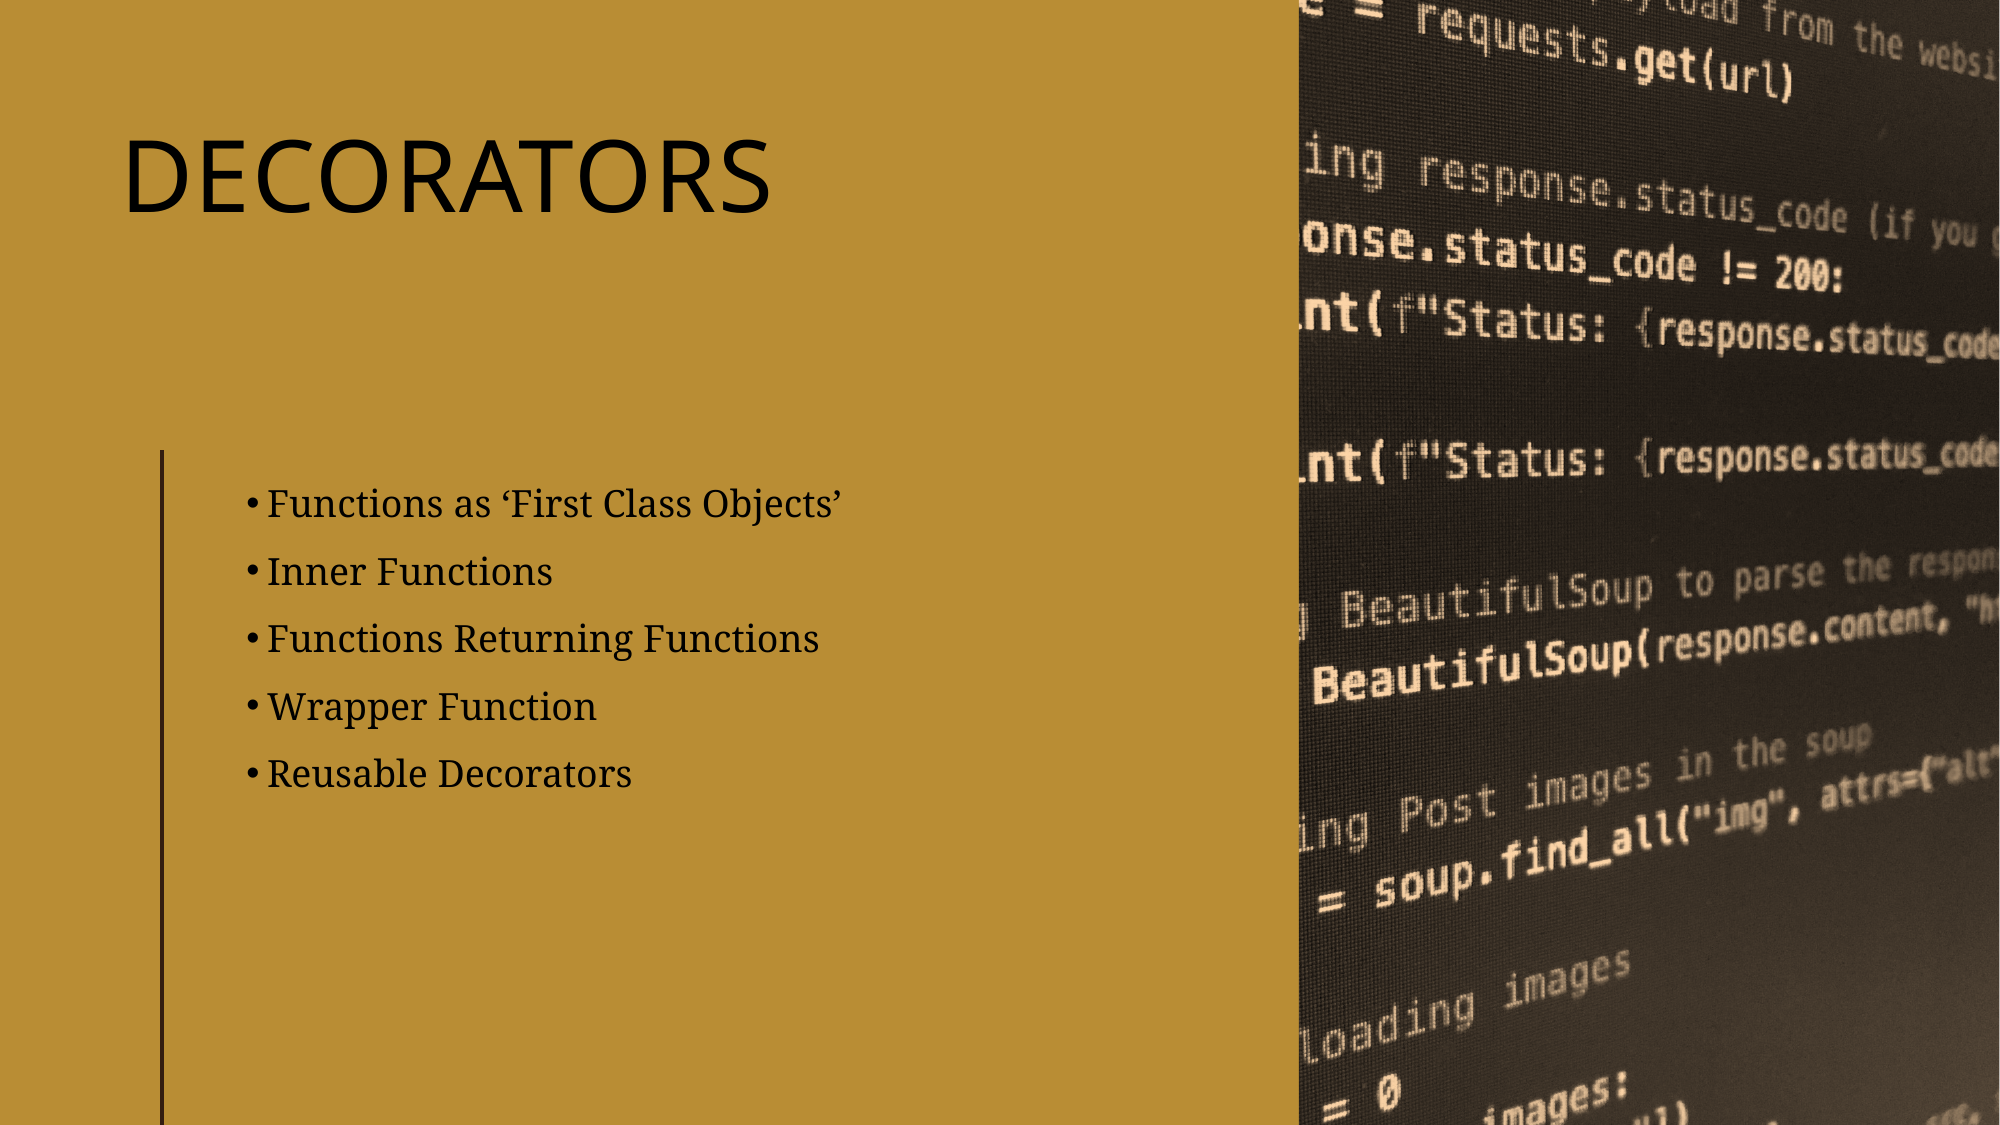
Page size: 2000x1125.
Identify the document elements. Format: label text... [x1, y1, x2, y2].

picture [1298, 0, 2000, 1125]
title decorators [105, 104, 1230, 384]
list Functions as ‘First Class Objects’ Inner Functions Functions Returning Functions Wrapper Function Reusable Decorators [231, 450, 1230, 975]
